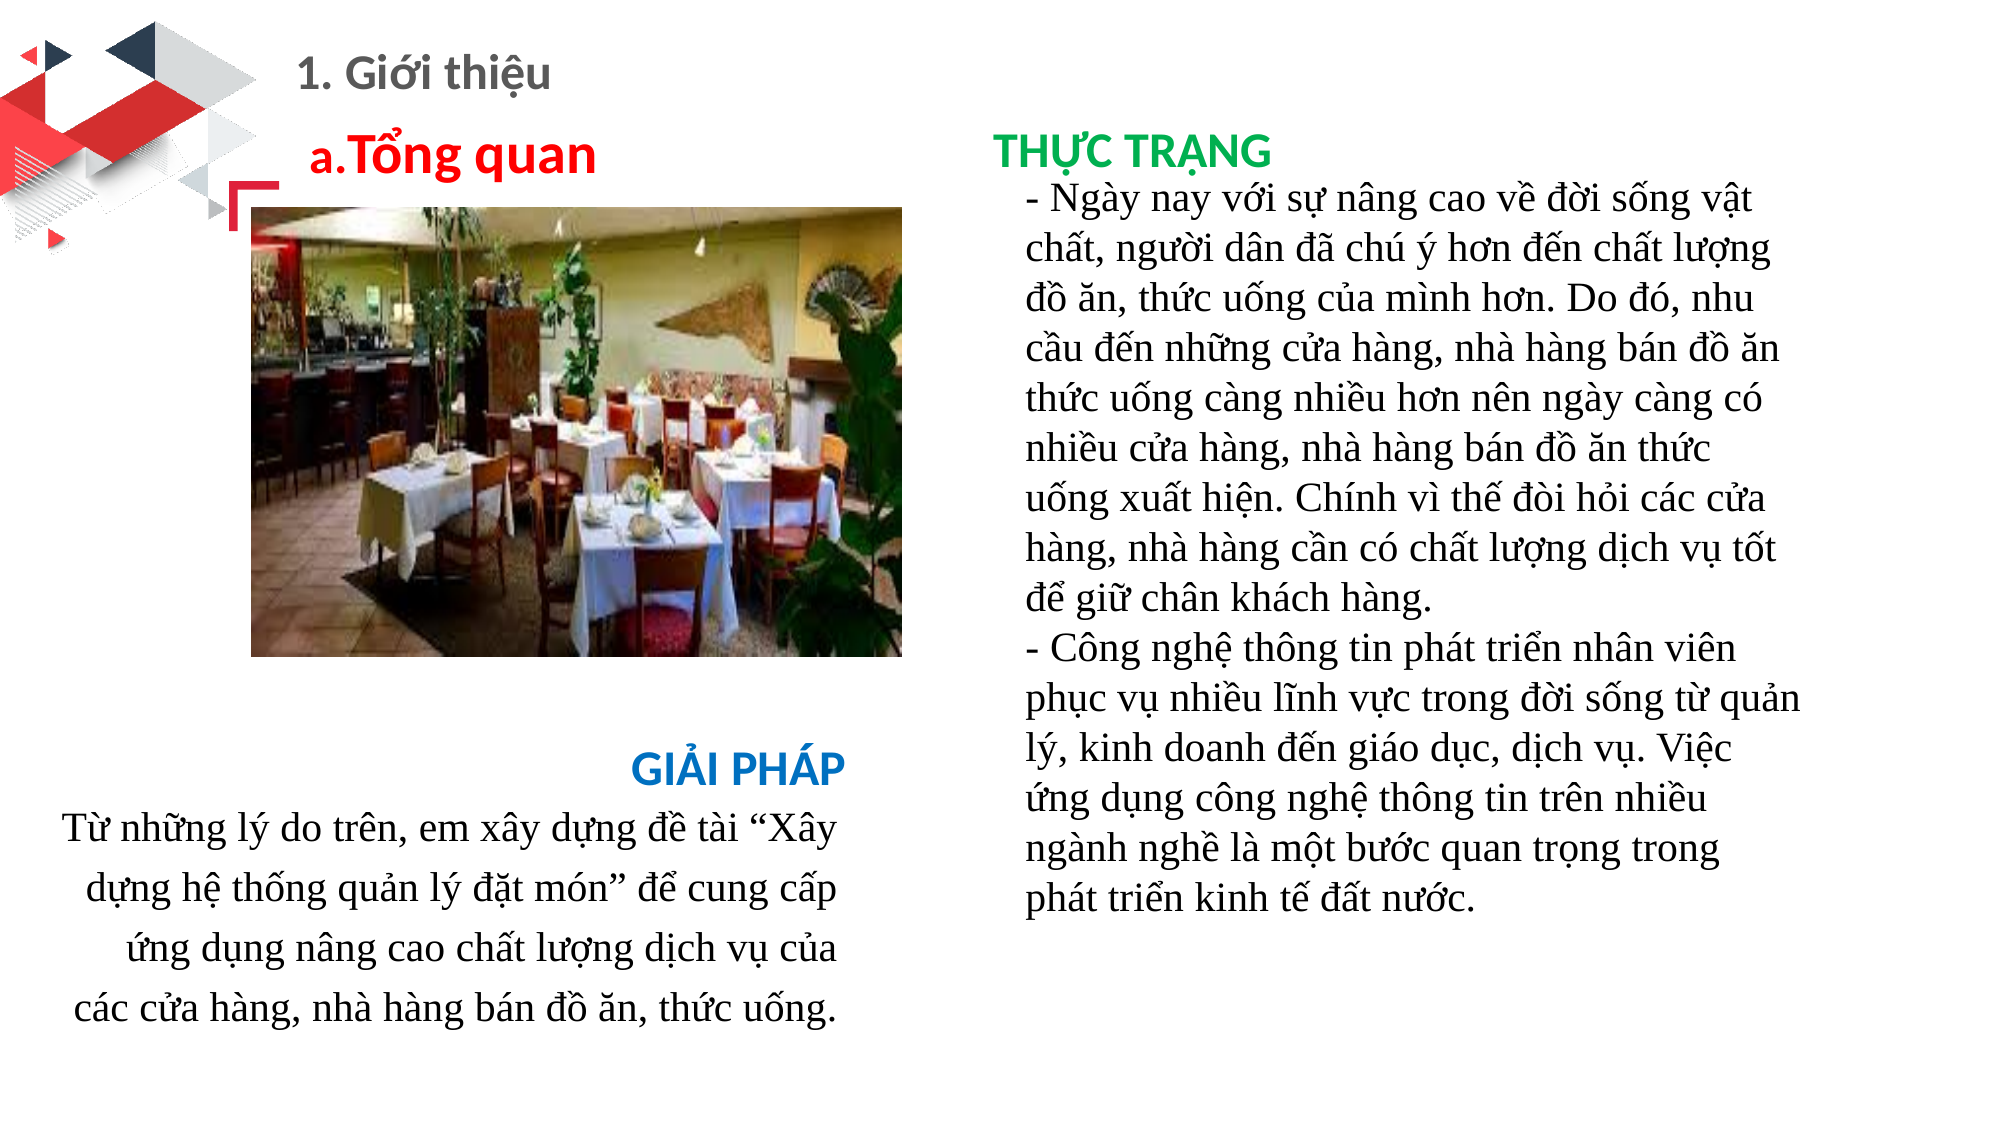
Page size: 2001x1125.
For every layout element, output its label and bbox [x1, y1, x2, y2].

text_box [278, 32, 1126, 194]
text_box [46, 715, 861, 1050]
picture [0, 21, 902, 657]
text_box [978, 97, 1817, 935]
text_box [228, 180, 278, 232]
